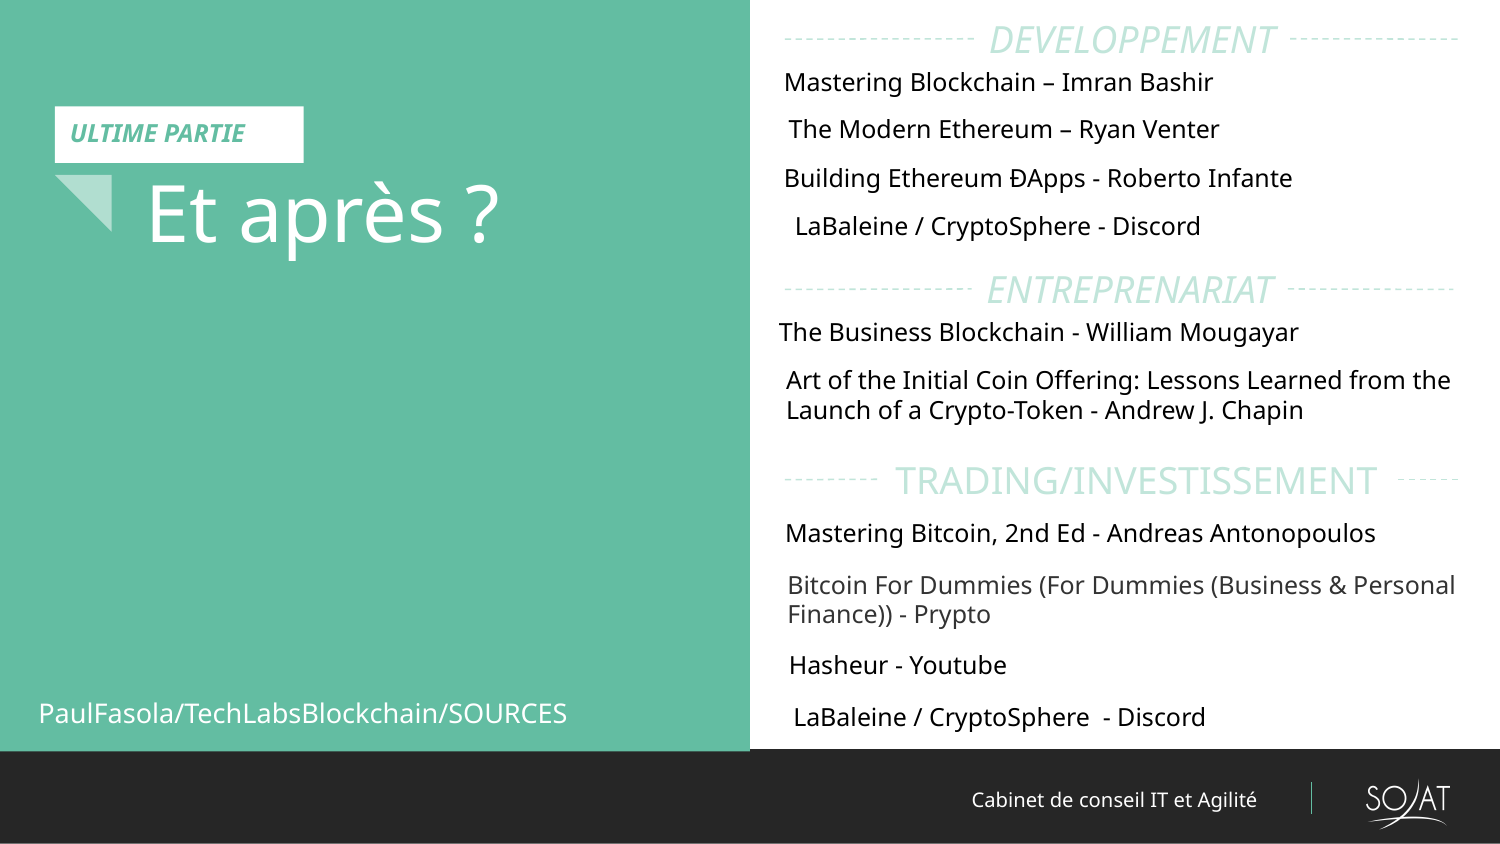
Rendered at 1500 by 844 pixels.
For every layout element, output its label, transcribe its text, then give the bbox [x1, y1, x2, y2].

text_box TRADING/INVESTISSEMENT [880, 449, 1393, 510]
text_box The Modern Ethereum – Ryan Venter [773, 105, 1236, 151]
text_box Art of the Initial Coin Offering: Lessons Learned from the Launch of a Crypto-Token - Andrew J. Chapin [771, 357, 1500, 432]
text_box DEVELOPPEMENT [974, 8, 1291, 69]
text_box Bitcoin For Dummies (For Dummies (Business & Personal Finance)) - Prypto [772, 561, 1500, 637]
text_box Hasheur - Youtube [774, 642, 1023, 687]
text_box LaBaleine / CryptoSphere - Discord [778, 693, 1223, 739]
title Et après ? [130, 148, 714, 393]
picture [1365, 778, 1451, 830]
subtitle ULTIME PARTIE [54, 106, 304, 163]
text_box The Business Blockchain - William Mougayar [763, 309, 1315, 355]
text_box Mastering Blockchain – Imran Bashir [769, 59, 1230, 104]
text_box ENTREPRENARIAT [971, 259, 1288, 309]
text_box Building Ethereum ĐApps - Roberto Infante [768, 155, 1309, 200]
text_box Mastering Bitcoin, 2nd Ed - Andreas Antonopoulos [770, 510, 1392, 556]
text_box LaBaleine / CryptoSphere - Discord [780, 202, 1218, 248]
text_box PaulFasola/TechLabsBlockchain/SOURCES [23, 689, 583, 737]
